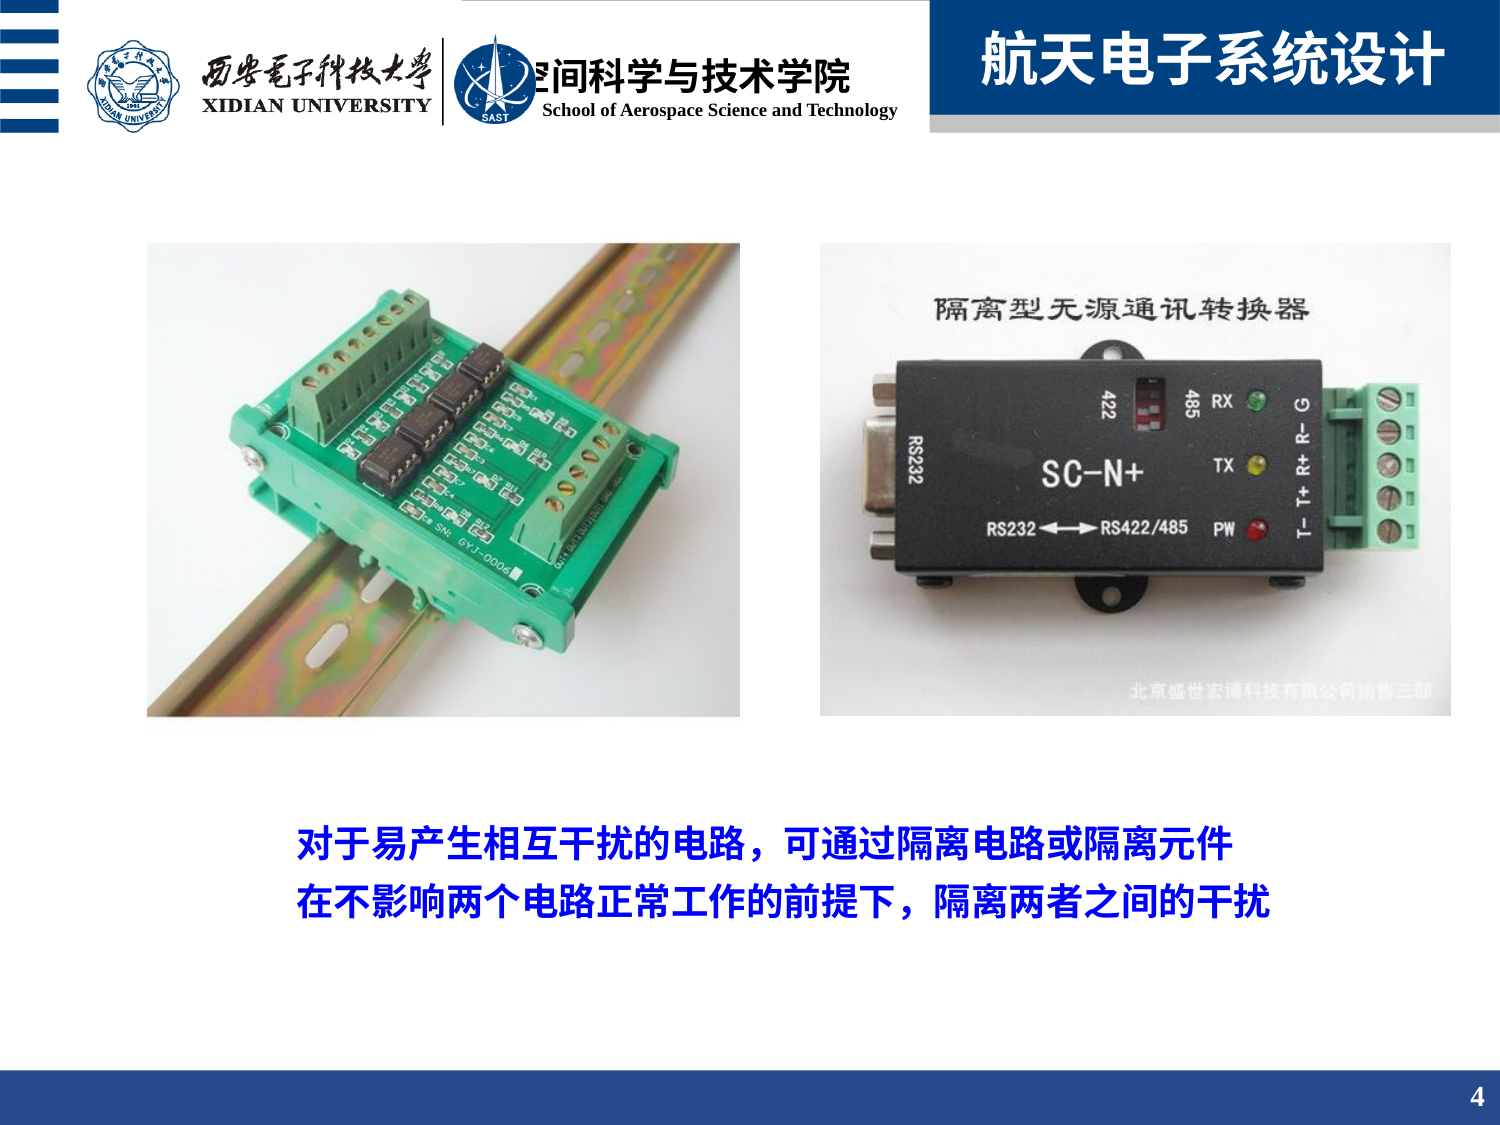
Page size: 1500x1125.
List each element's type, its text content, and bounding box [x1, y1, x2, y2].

picture [0, 0, 1500, 1070]
text_box 航天电子系统设计 [927, 0, 1500, 114]
text_box 对于易产生相互干扰的电路，可通过隔离电路或隔离元件 在不影响两个电路正常工作的前提下，隔离两者之间的干扰 [206, 798, 1329, 931]
